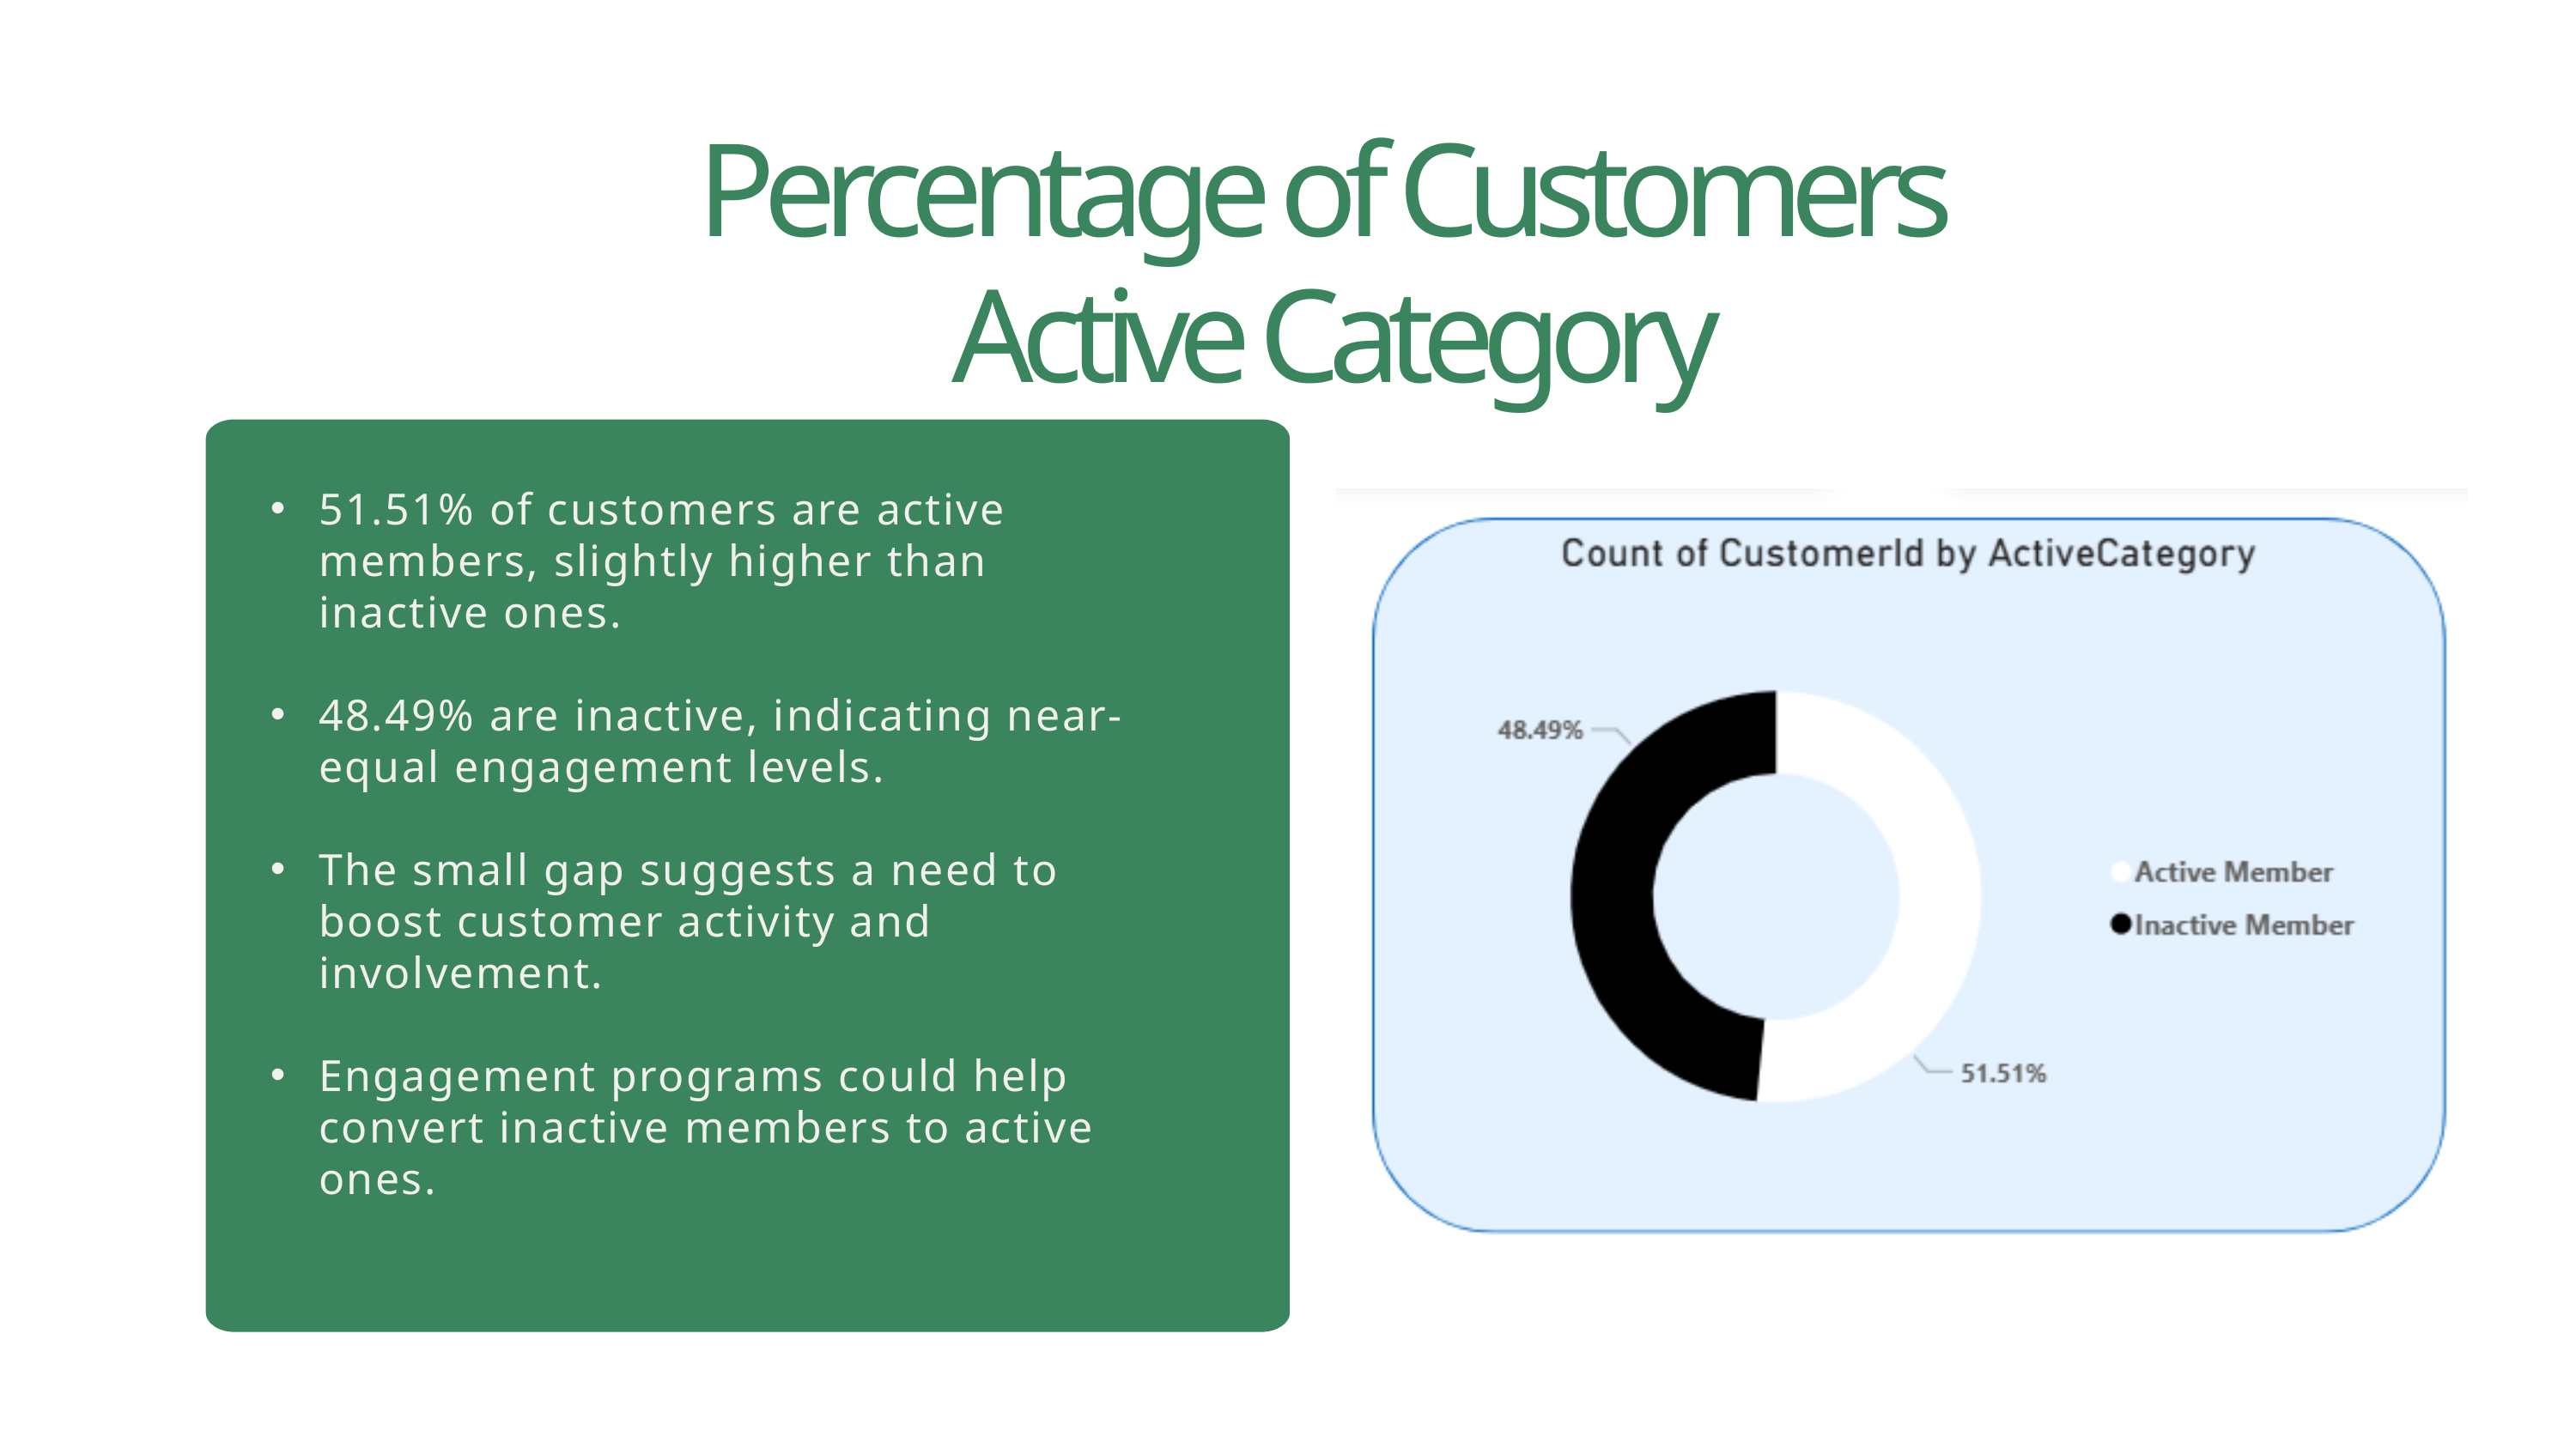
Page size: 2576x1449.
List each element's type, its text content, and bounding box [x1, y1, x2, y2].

text_box Percentage of Customers Active Category [386, 116, 2287, 409]
picture [1335, 488, 2468, 1264]
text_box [205, 419, 1291, 1332]
